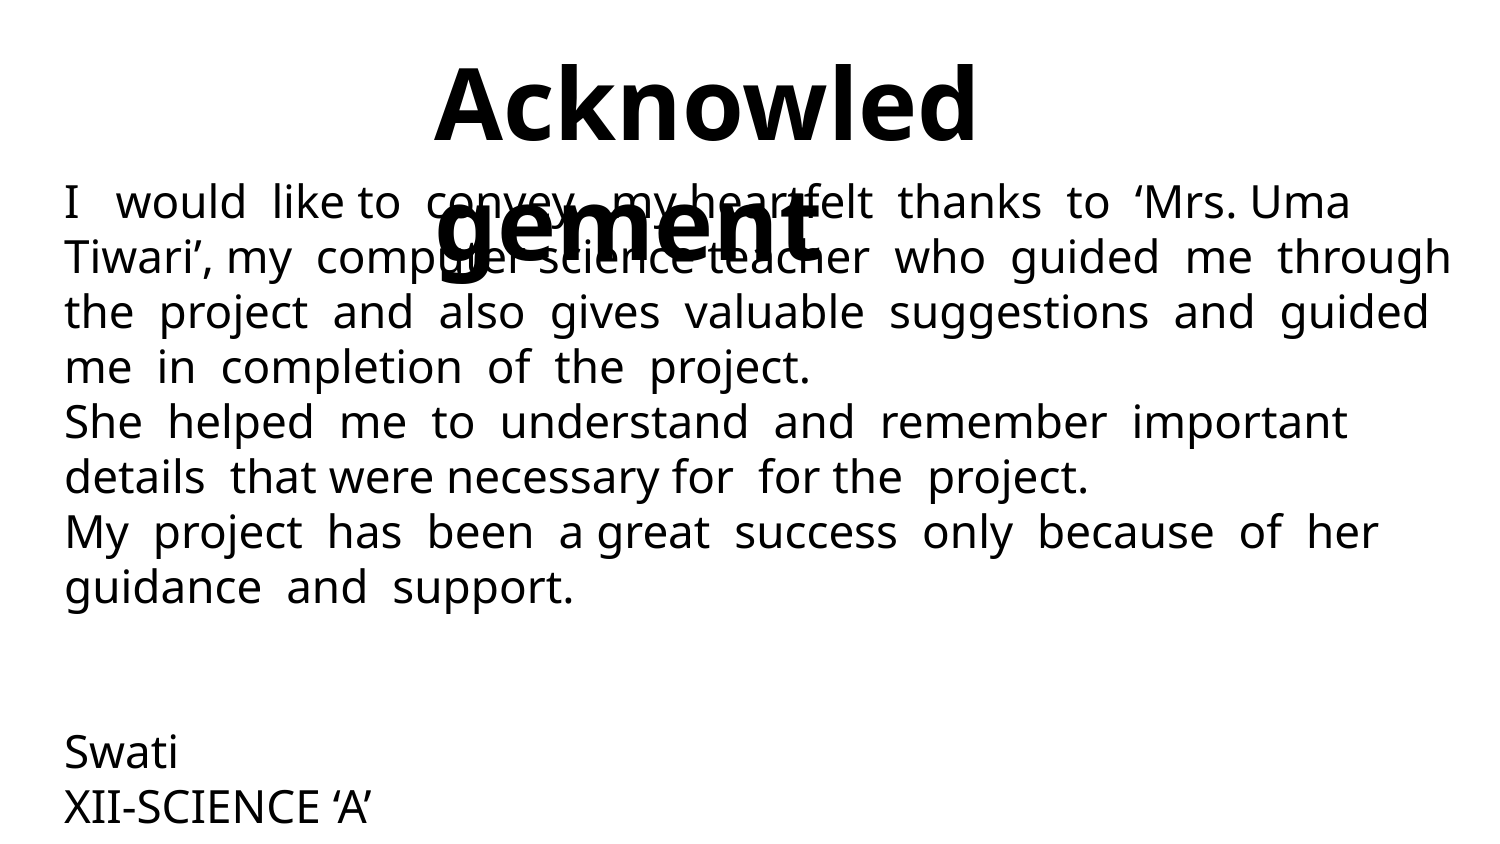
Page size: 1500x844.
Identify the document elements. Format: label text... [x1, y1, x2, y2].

text_box Acknowledgement [419, 25, 1016, 142]
text_box I would like to convey my heartfelt thanks to ‘Mrs. Uma Tiwari’, my computer science teacher who guided me through the project and also gives valuable suggestions and guided me in completion of the project. She helped me to understand and remember important details that were necessary for for the project. My project has been a great success only because of her guidance and support. Swati XII-SCIENCE ‘A’ [49, 157, 1500, 807]
